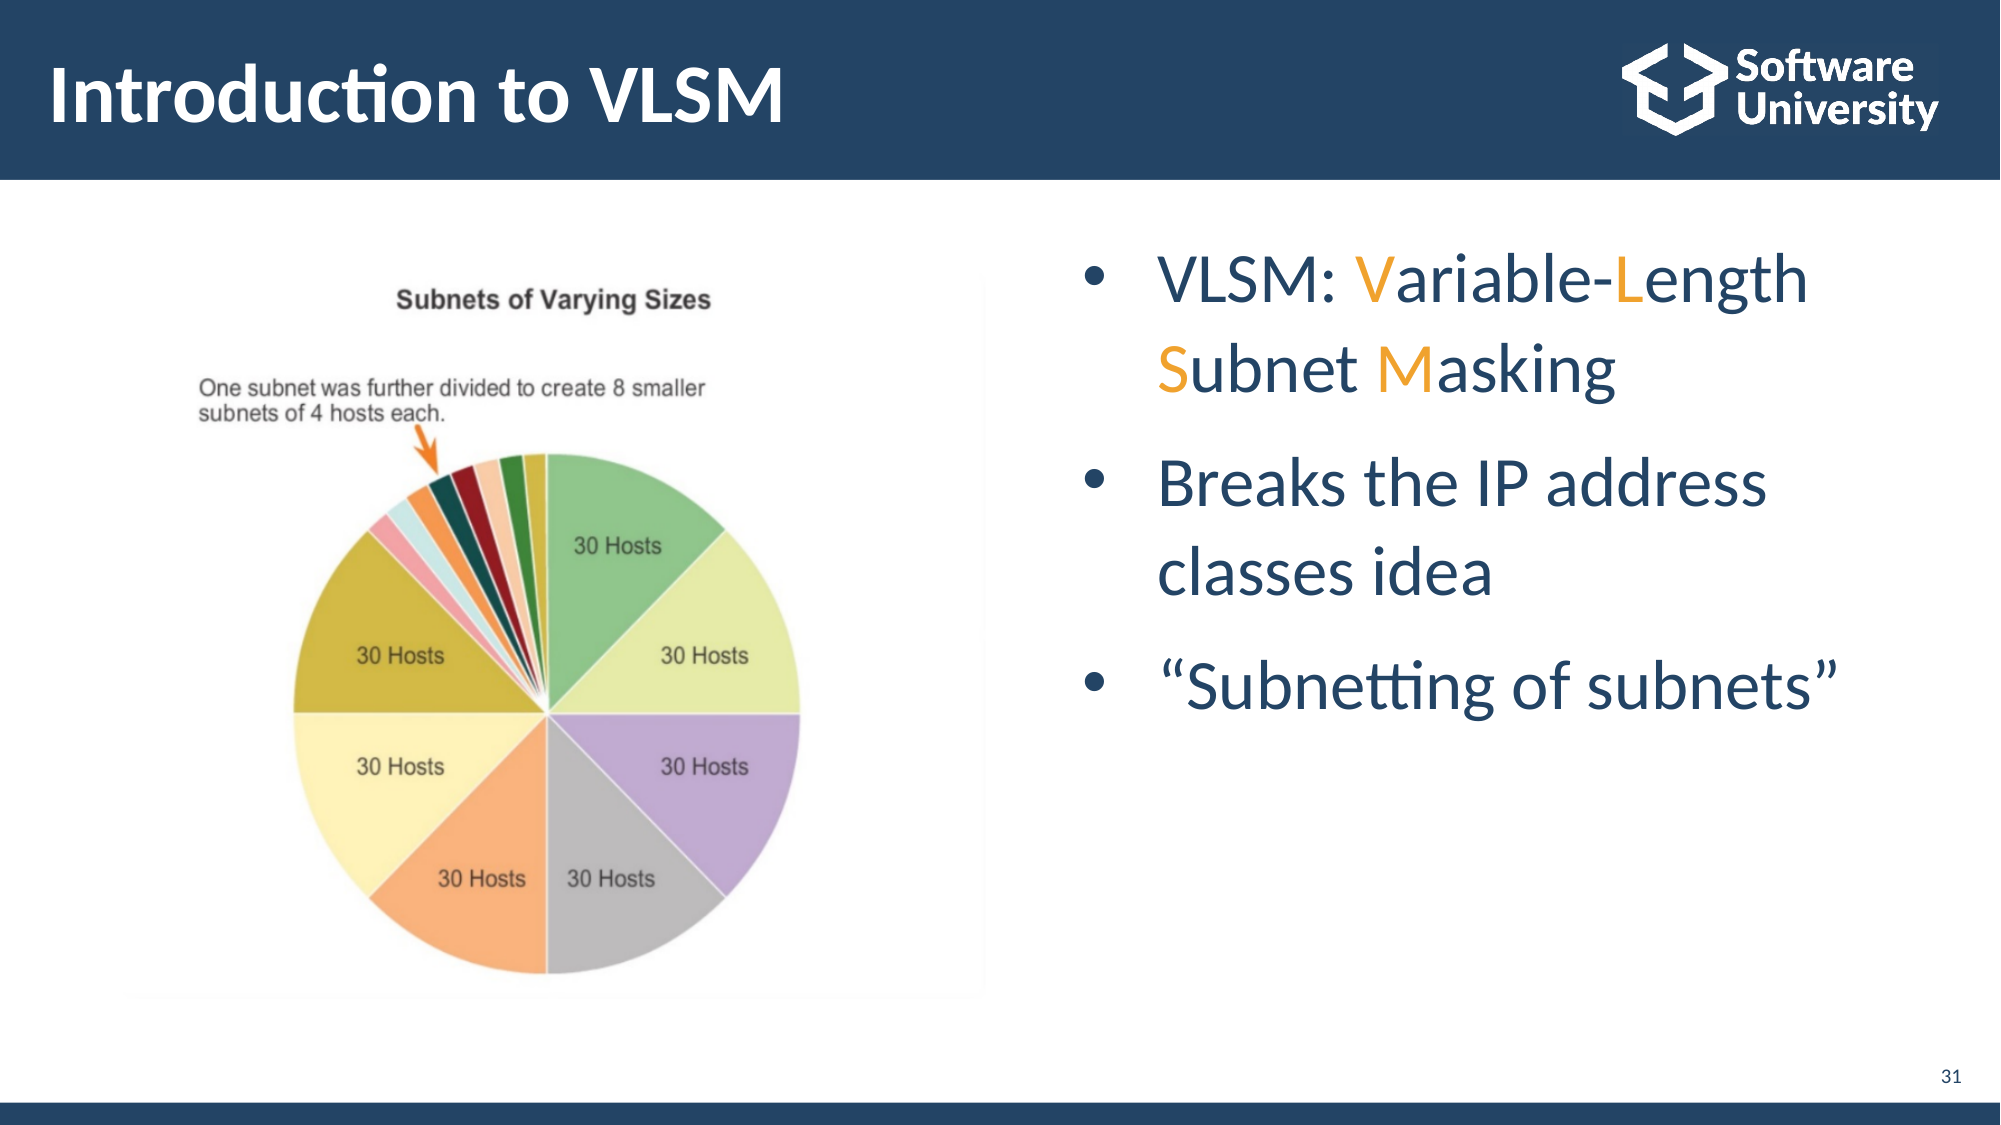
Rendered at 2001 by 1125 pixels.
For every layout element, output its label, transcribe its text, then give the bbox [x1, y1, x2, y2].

picture [1622, 43, 1939, 136]
picture [122, 273, 986, 999]
title Introduction to VLSM [31, 16, 1591, 162]
slide_number 31 [1897, 1049, 1968, 1101]
list VLSM: Variable-Length Subnet Masking Breaks the IP address classes idea “Subnetting of subnets” [1064, 222, 1968, 1047]
